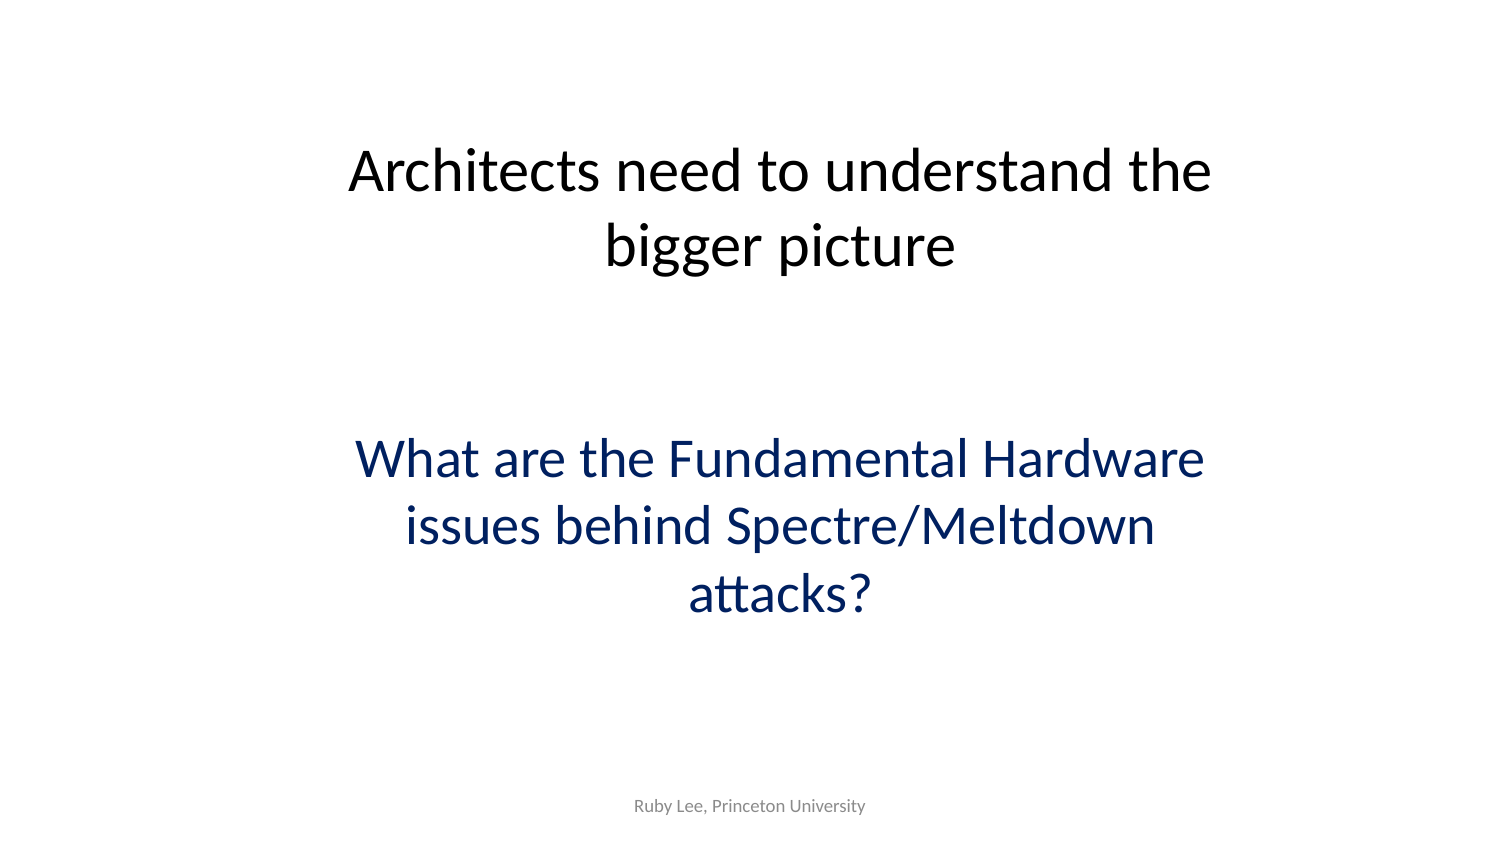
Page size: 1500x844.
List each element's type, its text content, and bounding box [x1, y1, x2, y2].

text_box Architects need to understand the bigger picture What are the Fundamental Hardware issues behind Spectre/Meltdown attacks? [300, 122, 1262, 629]
footer Ruby Lee, Princeton University [496, 782, 1004, 827]
